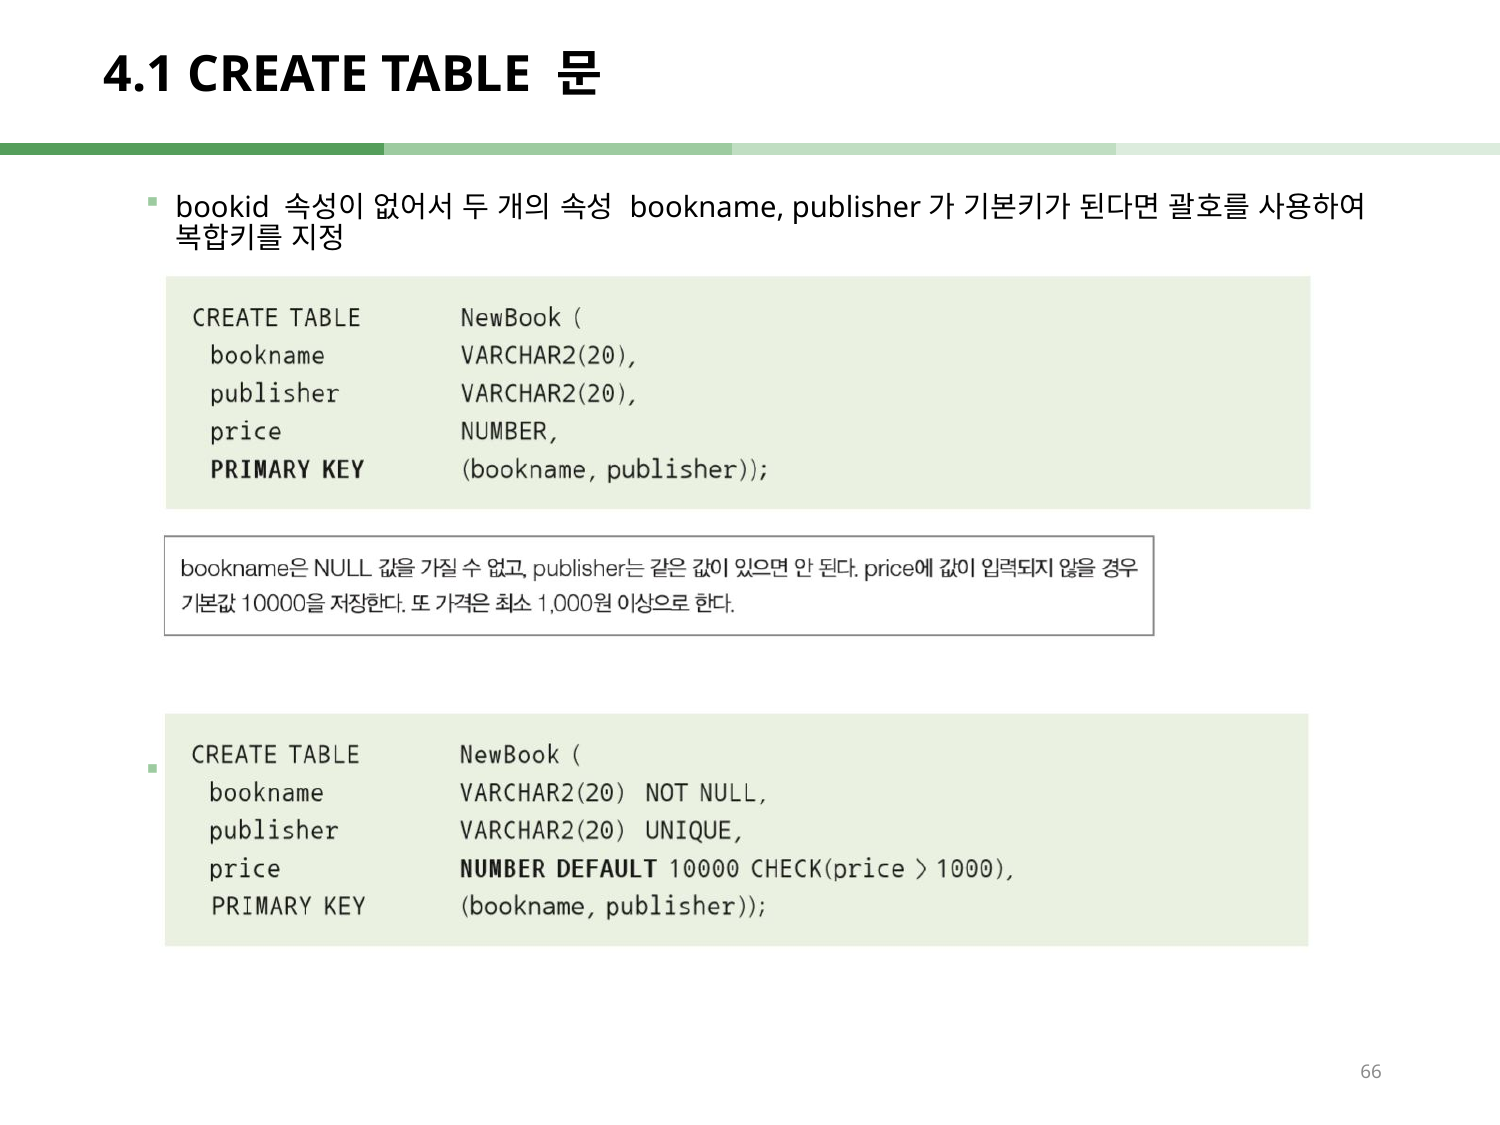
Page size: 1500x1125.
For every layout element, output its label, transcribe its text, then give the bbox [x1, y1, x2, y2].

slide_number 66 [1059, 1042, 1397, 1103]
picture [159, 530, 1164, 646]
picture [159, 694, 1320, 953]
list bookid 속성이 없어서 두 개의 속성 bookname, publisher가 기본키가 된다면 괄호를 사용하여 복합키를 지정 NewBook 테이블의 CREATE 문에 좀 더 복잡한 제약사항을 추가 [86, 184, 1434, 1071]
picture [159, 267, 1320, 514]
title 4.1 CREATE TABLE 문 [88, 30, 1329, 121]
